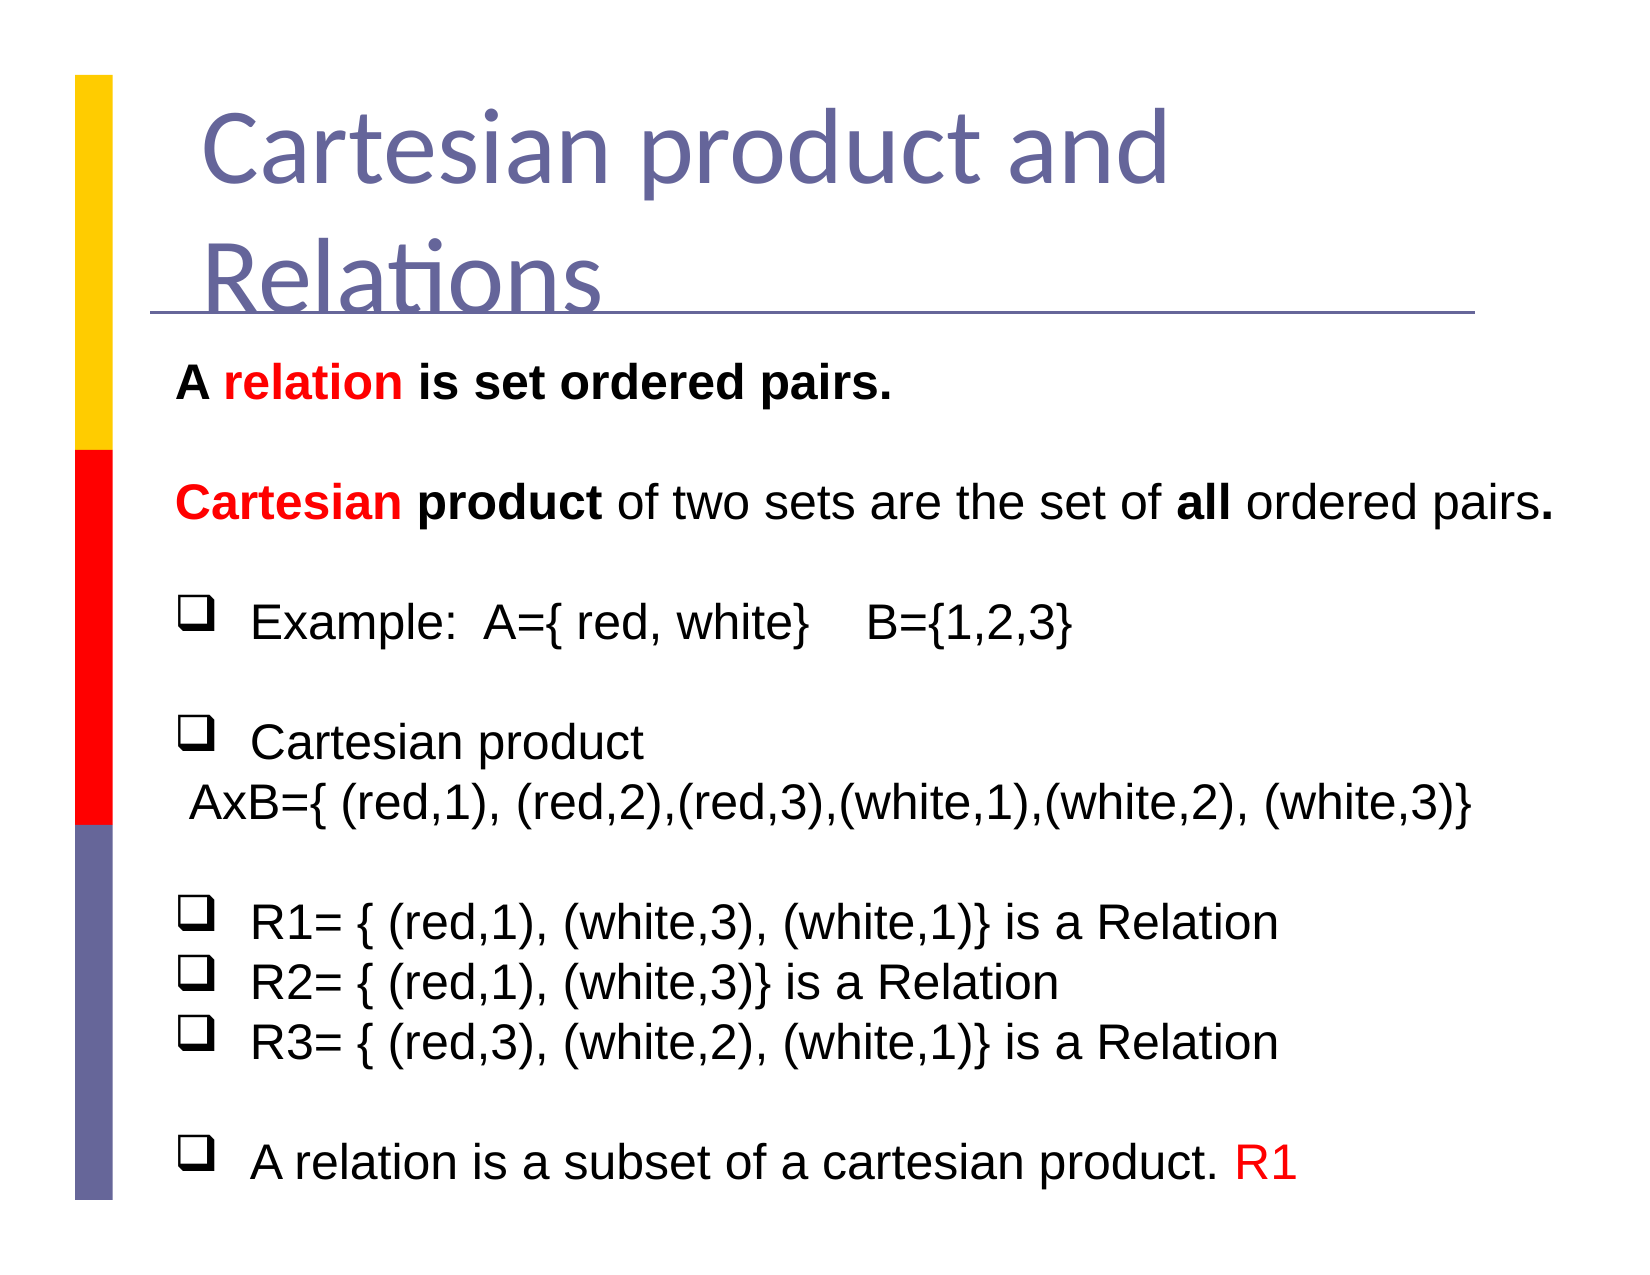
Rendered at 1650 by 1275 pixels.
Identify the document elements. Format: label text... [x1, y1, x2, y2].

title Cartesian product and Relations [201, 75, 1449, 338]
